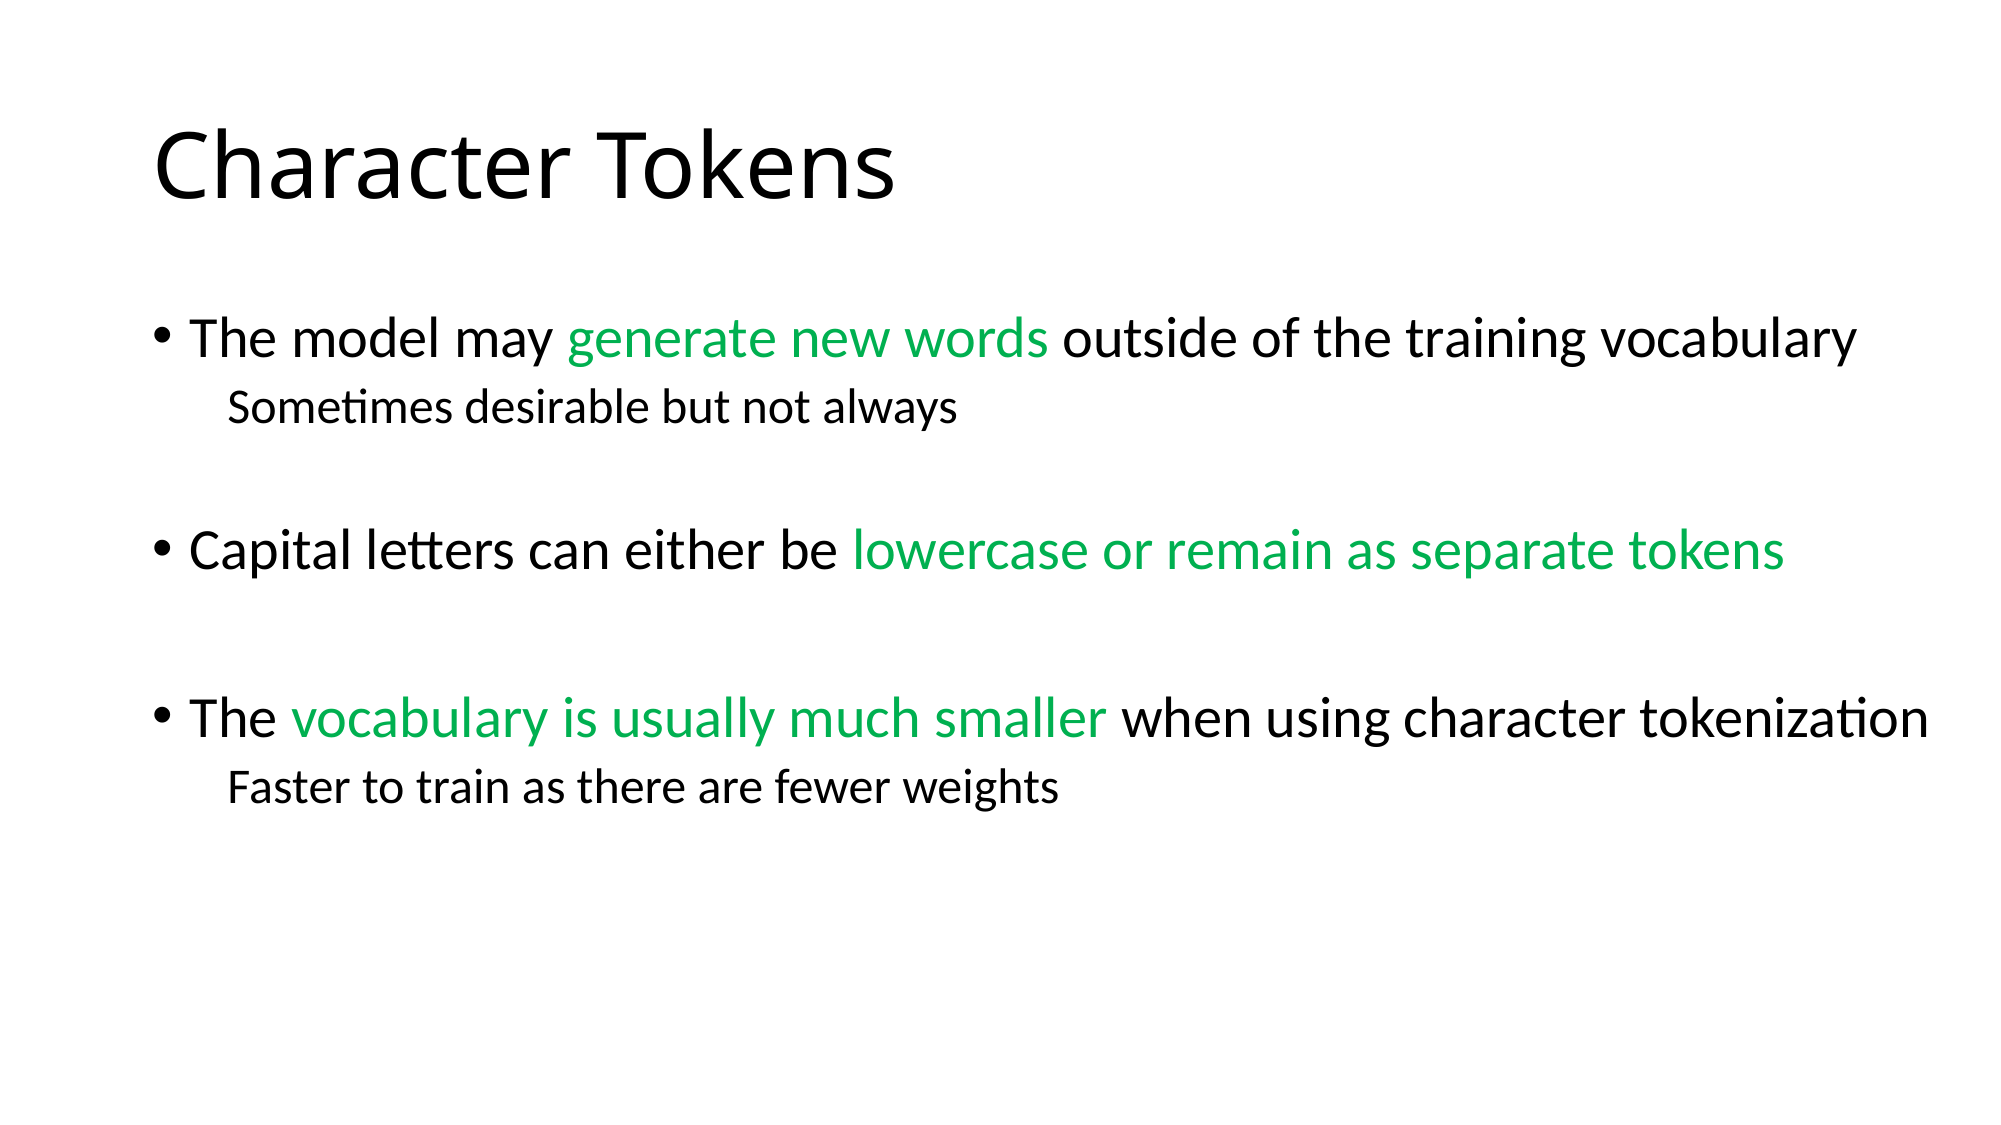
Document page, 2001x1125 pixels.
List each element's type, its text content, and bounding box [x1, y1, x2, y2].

title Character Tokens [137, 59, 1863, 278]
list The model may generate new words outside of the training vocabulary Sometimes desirable but not always Capital letters can either be lowercase or remain as separate tokens The vocabulary is usually much smaller when using character tokenization Faster to train as there are fewer weights [137, 299, 1963, 1014]
